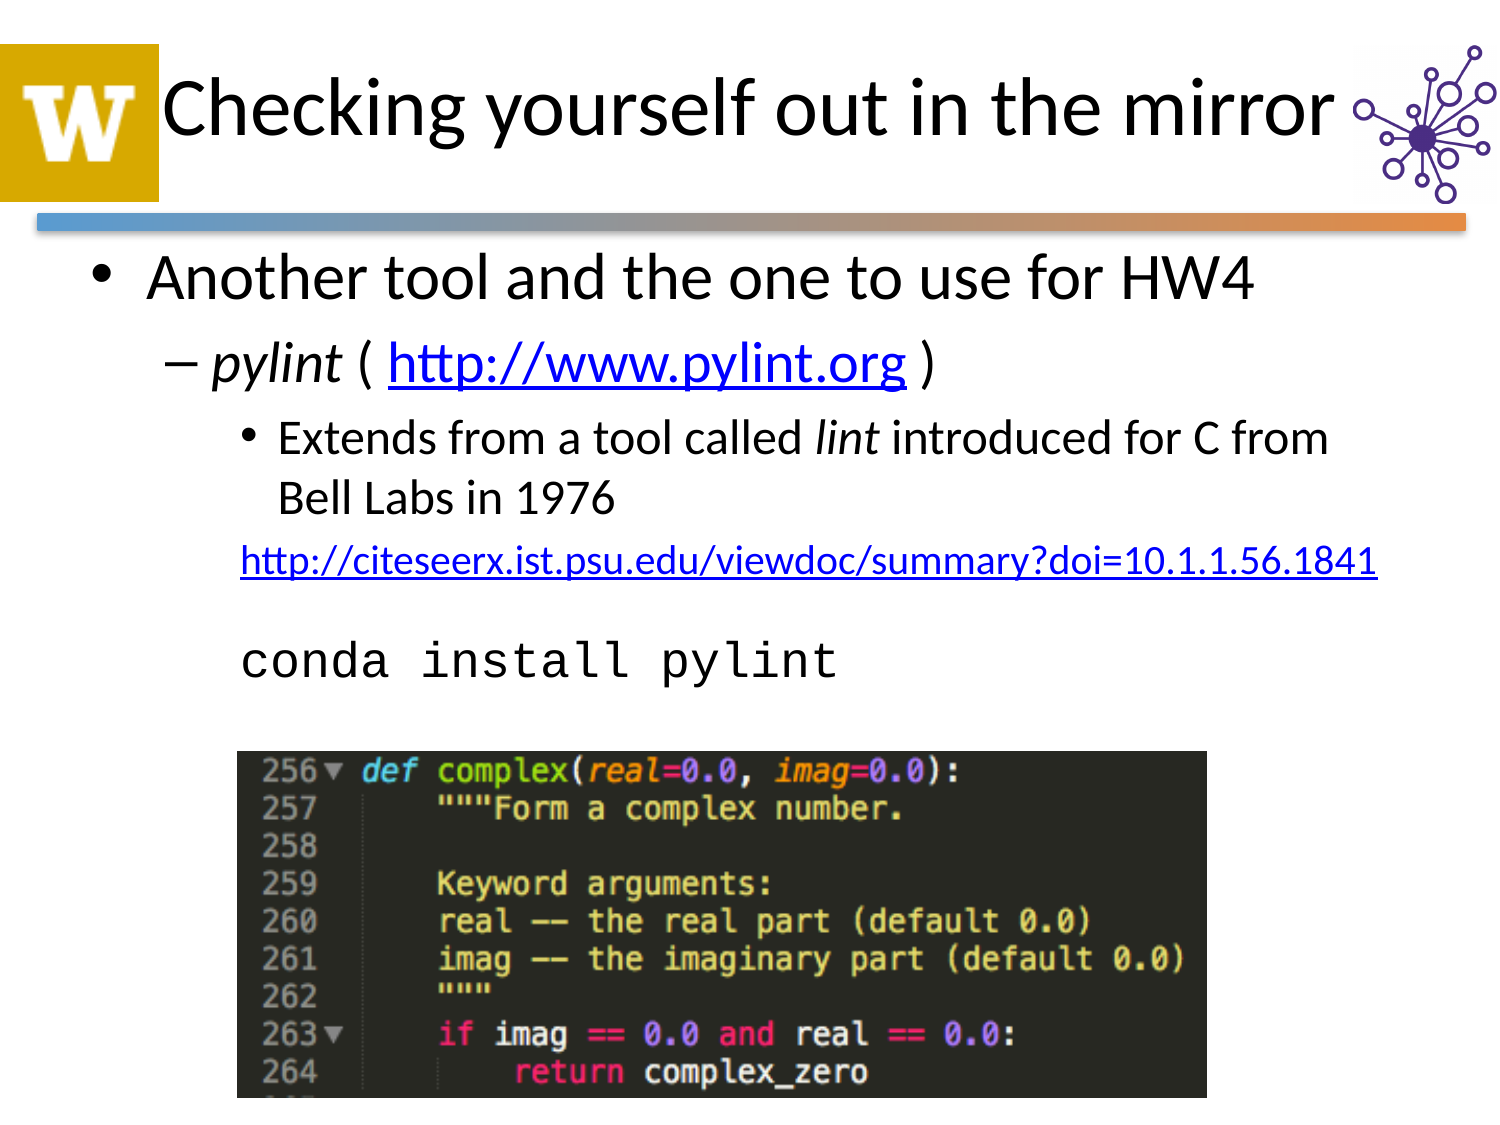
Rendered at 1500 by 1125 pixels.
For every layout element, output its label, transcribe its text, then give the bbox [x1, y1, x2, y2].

title Checking yourself out in the mirror [75, 45, 1425, 233]
picture [237, 751, 1207, 1098]
list Another tool and the one to use for HW4 pylint ( http://www.pylint.org ) Extends from a tool called lint introduced for C from Bell Labs in 1976 http://citeseerx.ist.psu.edu/viewdoc/summary?doi=10.1.1.56.1841 conda install pylint [75, 233, 1425, 975]
picture [1425, 45, 1497, 204]
picture [0, 44, 159, 202]
